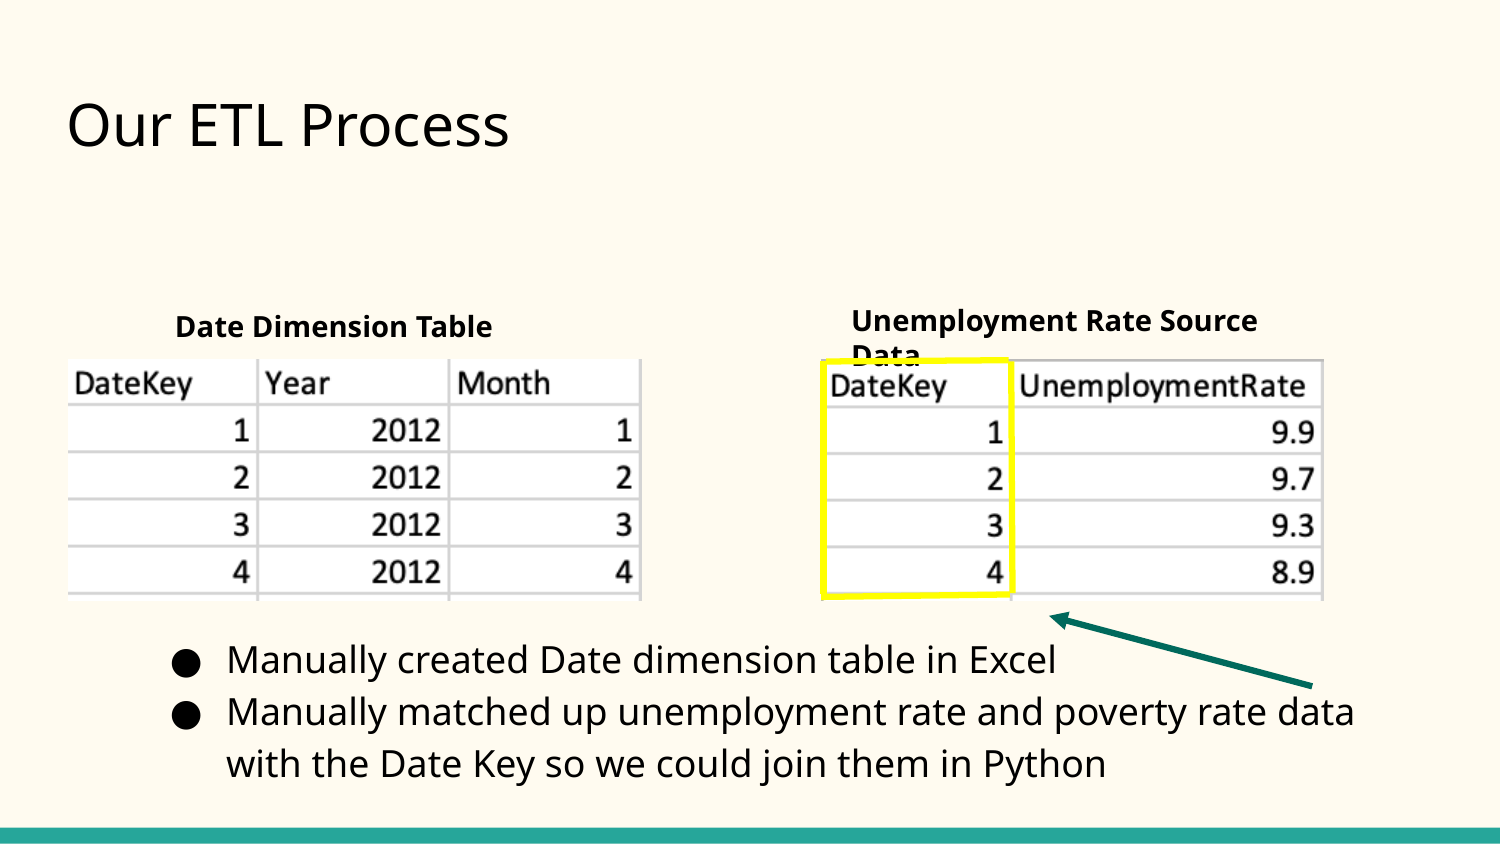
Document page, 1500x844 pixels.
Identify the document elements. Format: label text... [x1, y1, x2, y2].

picture [820, 359, 1324, 601]
text_box Unemployment Rate Source Data [836, 287, 1330, 388]
picture [68, 359, 642, 601]
text_box Manually created Date dimension table in Excel Manually matched up unemployment rate and poverty rate data with the Date Key so we could join them in Python [136, 614, 1374, 800]
text_box Date Dimension Table [159, 293, 586, 357]
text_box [1048, 615, 1313, 687]
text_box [825, 594, 1007, 598]
title Our ETL Process [51, 72, 1449, 174]
